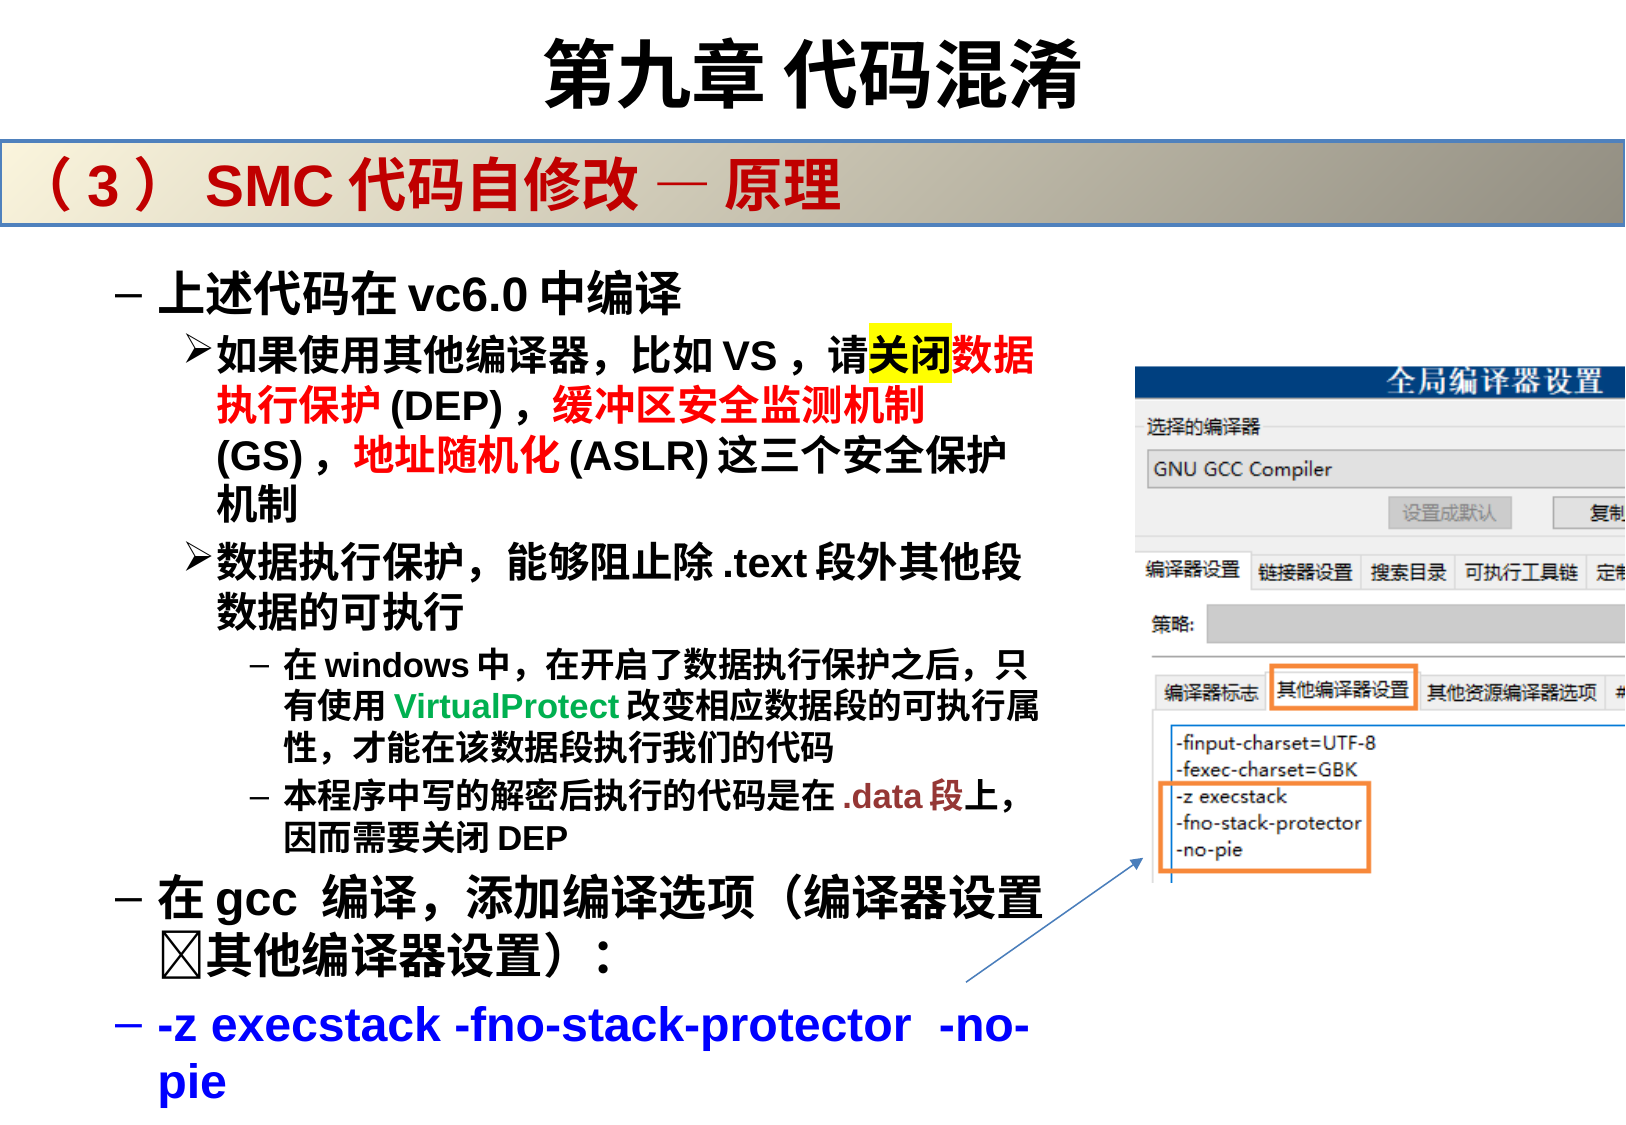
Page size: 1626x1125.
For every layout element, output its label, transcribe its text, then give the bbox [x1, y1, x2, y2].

list 上述代码在vc6.0中编译 如果使用其他编译器，比如VS，请关闭数据执行保护(DEP)，缓冲区安全监测机制(GS)，地址随机化(ASLR)这三个安全保护机制 数据执行保护，能够阻止除.text段外其他段数据的可执行 在windows中，在开启了数据执行保护之后，只有使用VirtualProtect改变相应数据段的可执行属性，才能在该数据段执行我们的代码 本程序中写的解密后执行的代码是在.data段上，因而需要关闭DEP 在gcc 编译，添加编译选项（编译器设置其他编译器设置）： -z execstack -fno-stack-protector -no-pie [32, 255, 1061, 1125]
picture [1135, 325, 1625, 883]
title 第九章 代码混淆 [81, 19, 1544, 126]
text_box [965, 857, 1144, 983]
text_box （3）SMC代码自修改 — 原理 [0, 139, 1625, 227]
